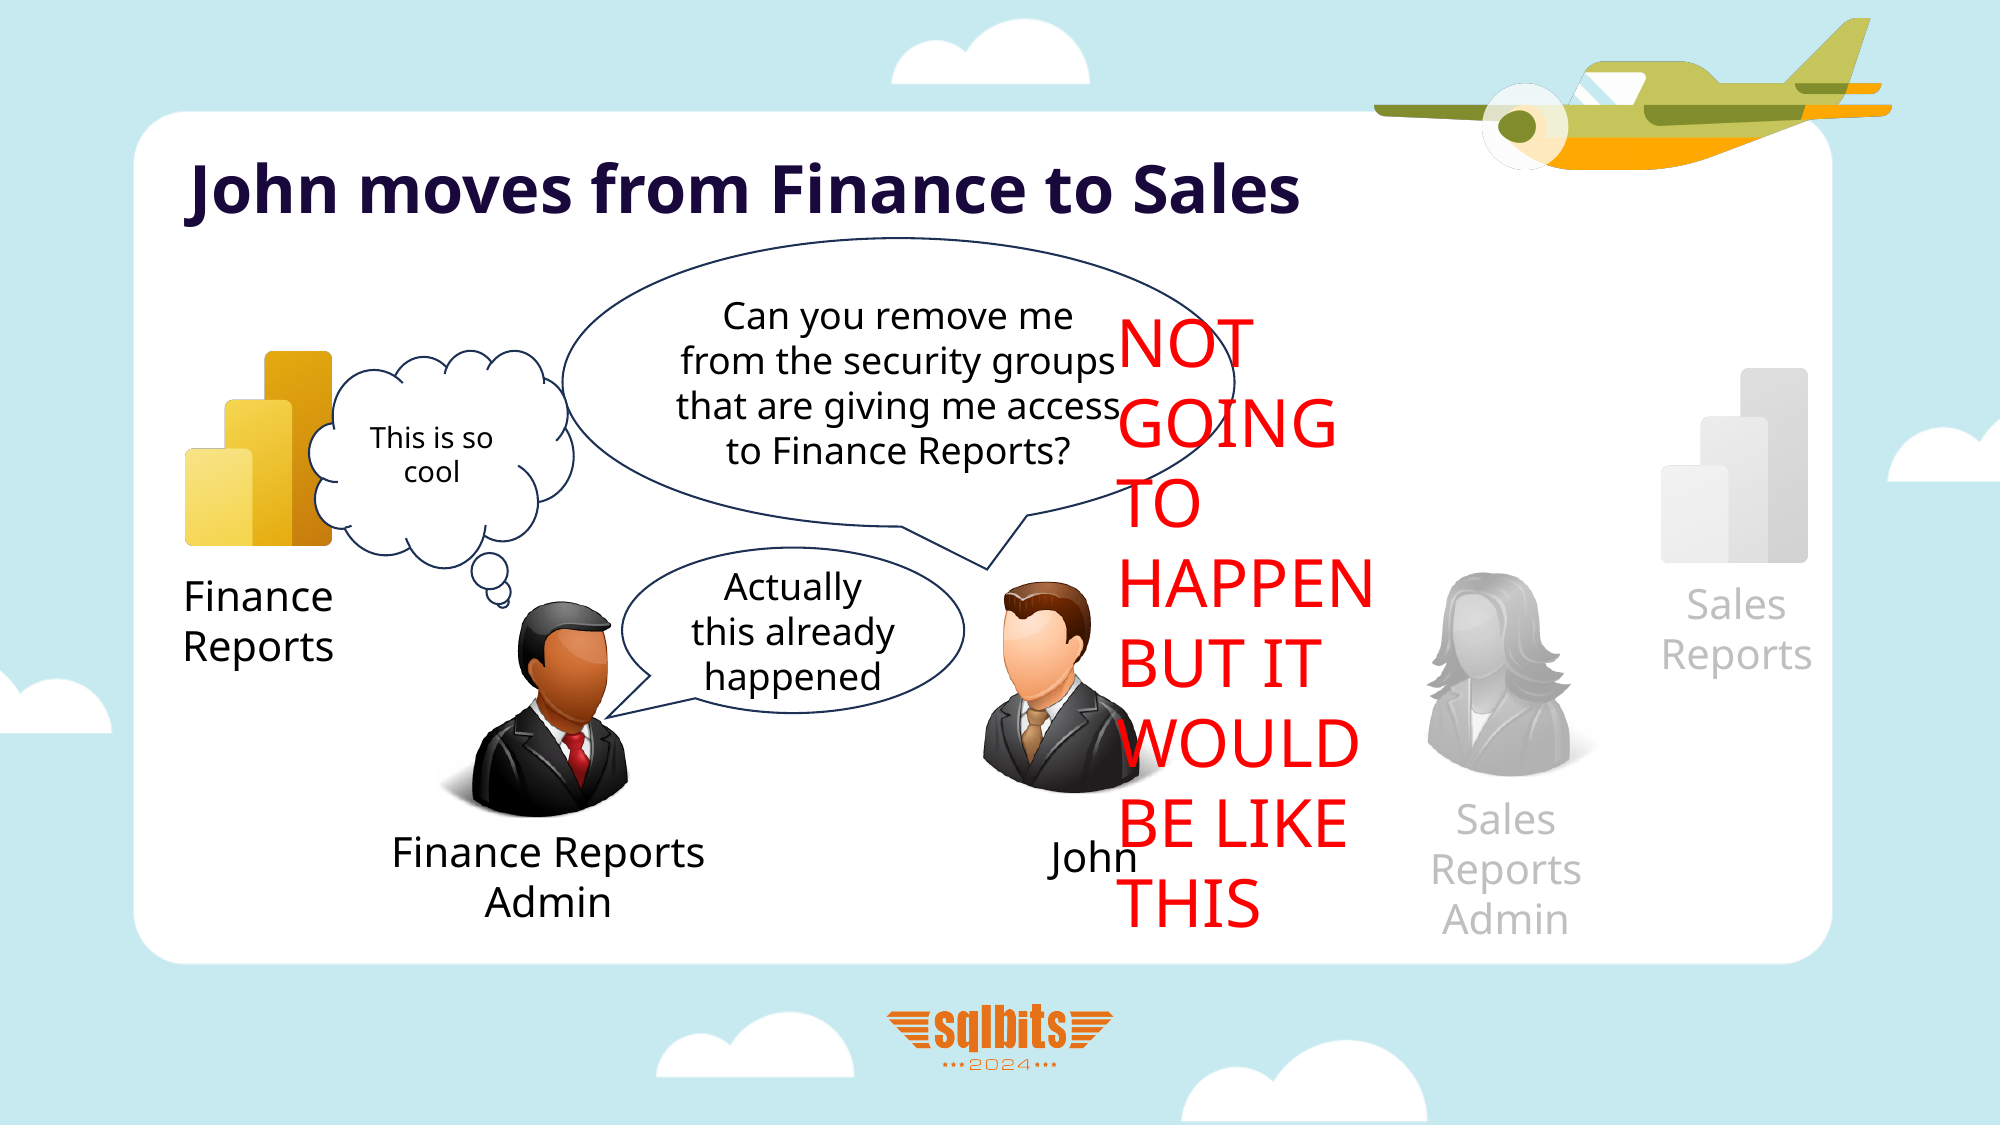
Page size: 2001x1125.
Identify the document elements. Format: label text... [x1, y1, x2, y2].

text_box John [962, 823, 1101, 889]
text_box This is so cool [332, 349, 575, 570]
text_box This is so cool [470, 551, 512, 600]
text_box Finance Reports [126, 562, 391, 678]
text_box Sales Reports Admin [1373, 785, 1639, 951]
text_box Actually this already happened [632, 546, 966, 715]
title John moves from Finance to Sales [174, 148, 1784, 366]
picture [0, 0, 2000, 1125]
text_box Finance Reports Admin [335, 817, 762, 933]
text_box Can you remove me from the security groups that are giving me access to Finance Reports? [561, 237, 1165, 571]
text_box NOT GOING TO HAPPEN BUT IT WOULD BE LIKE THIS [1101, 293, 1418, 949]
text_box Sales Reports [1615, 570, 1869, 686]
